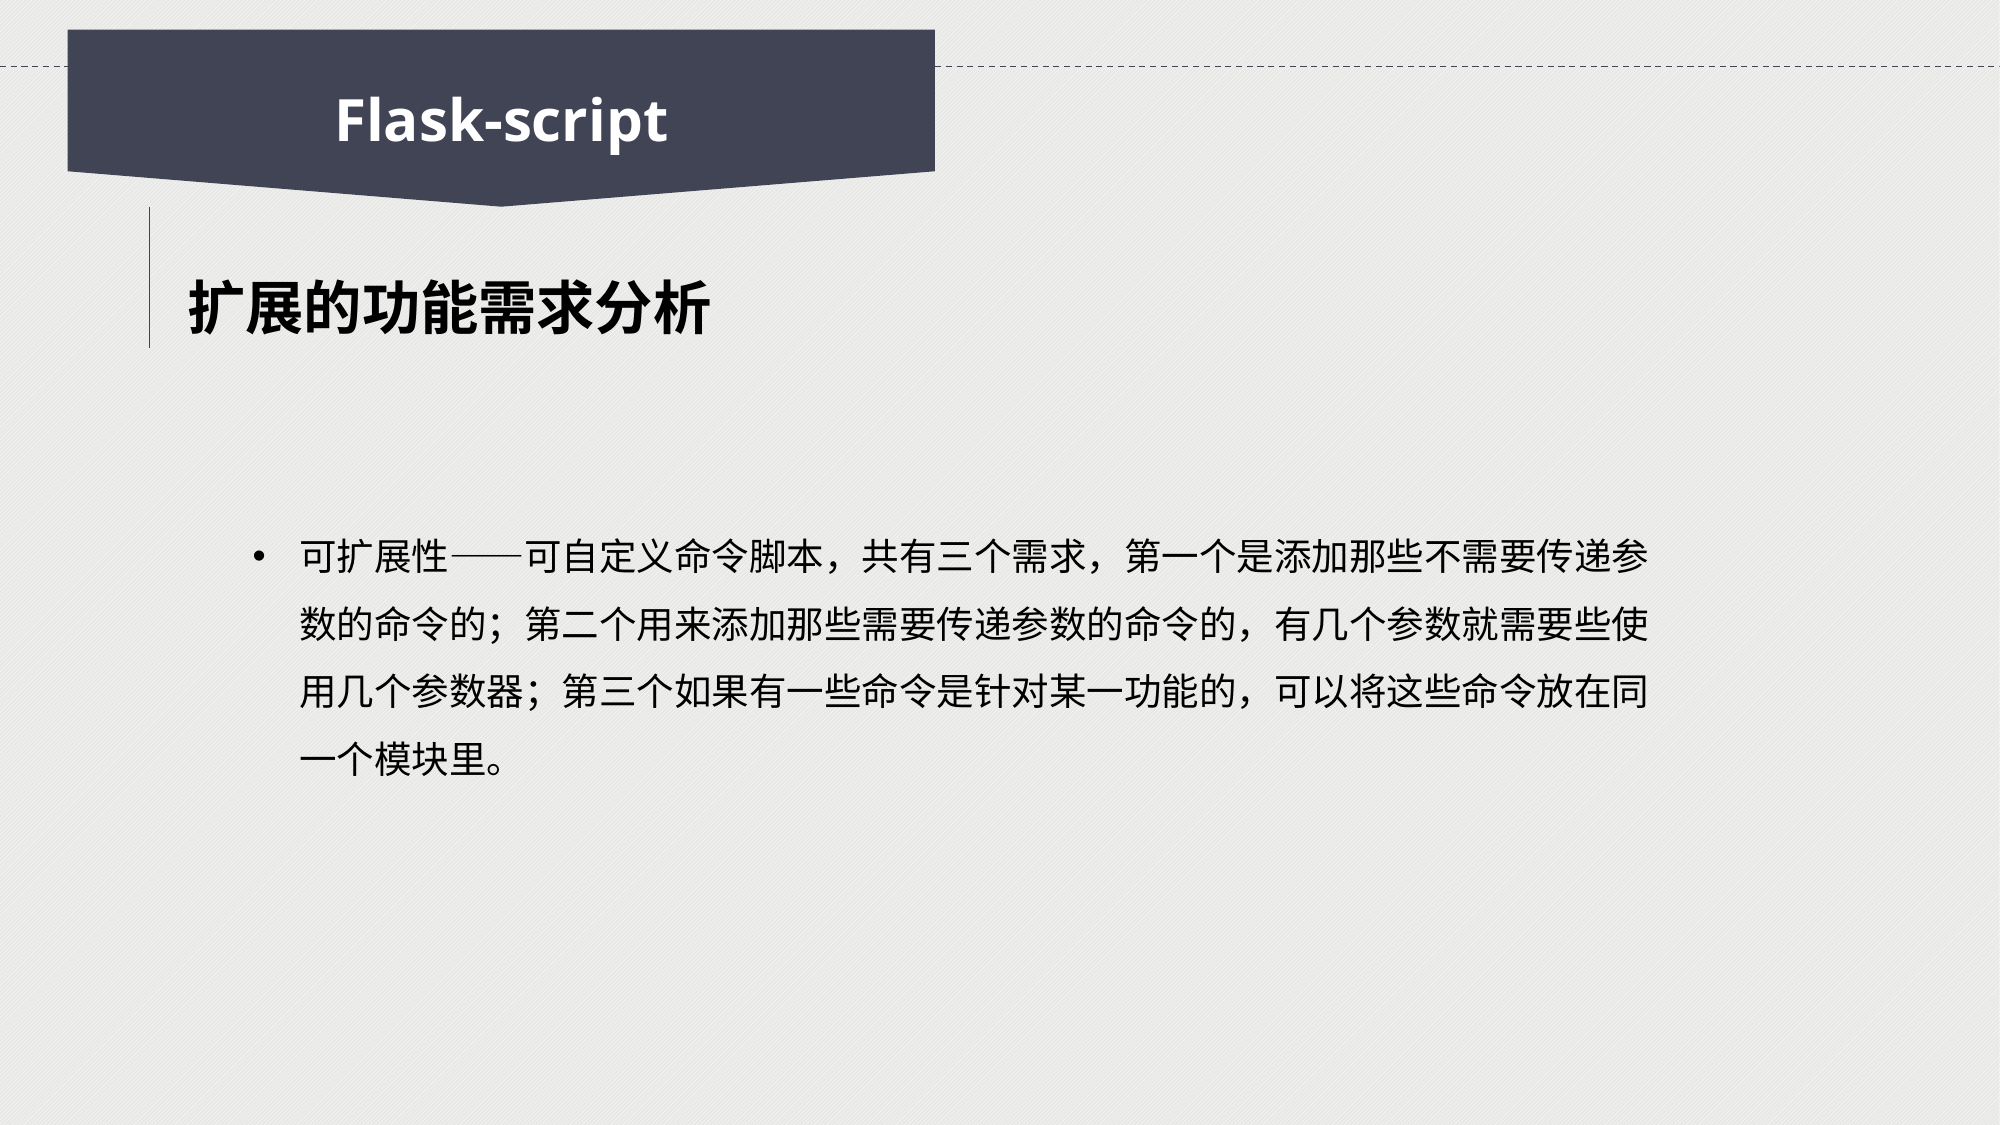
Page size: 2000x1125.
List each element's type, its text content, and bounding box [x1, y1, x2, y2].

text_box Flask-script [319, 78, 684, 161]
text_box [65, 27, 937, 65]
text_box 扩展的功能需求分析 [172, 228, 1331, 424]
text_box 可扩展性——可自定义命令脚本，共有三个需求，第一个是添加那些不需要传递参数的命令的；第二个用来添加那些需要传递参数的命令的，有几个参数就需要些使用几个参数器；第三个如果有一些命令是针对某一功能的，可以将这些命令放在同一个模块里。 [237, 503, 1692, 856]
text_box [65, 78, 937, 209]
